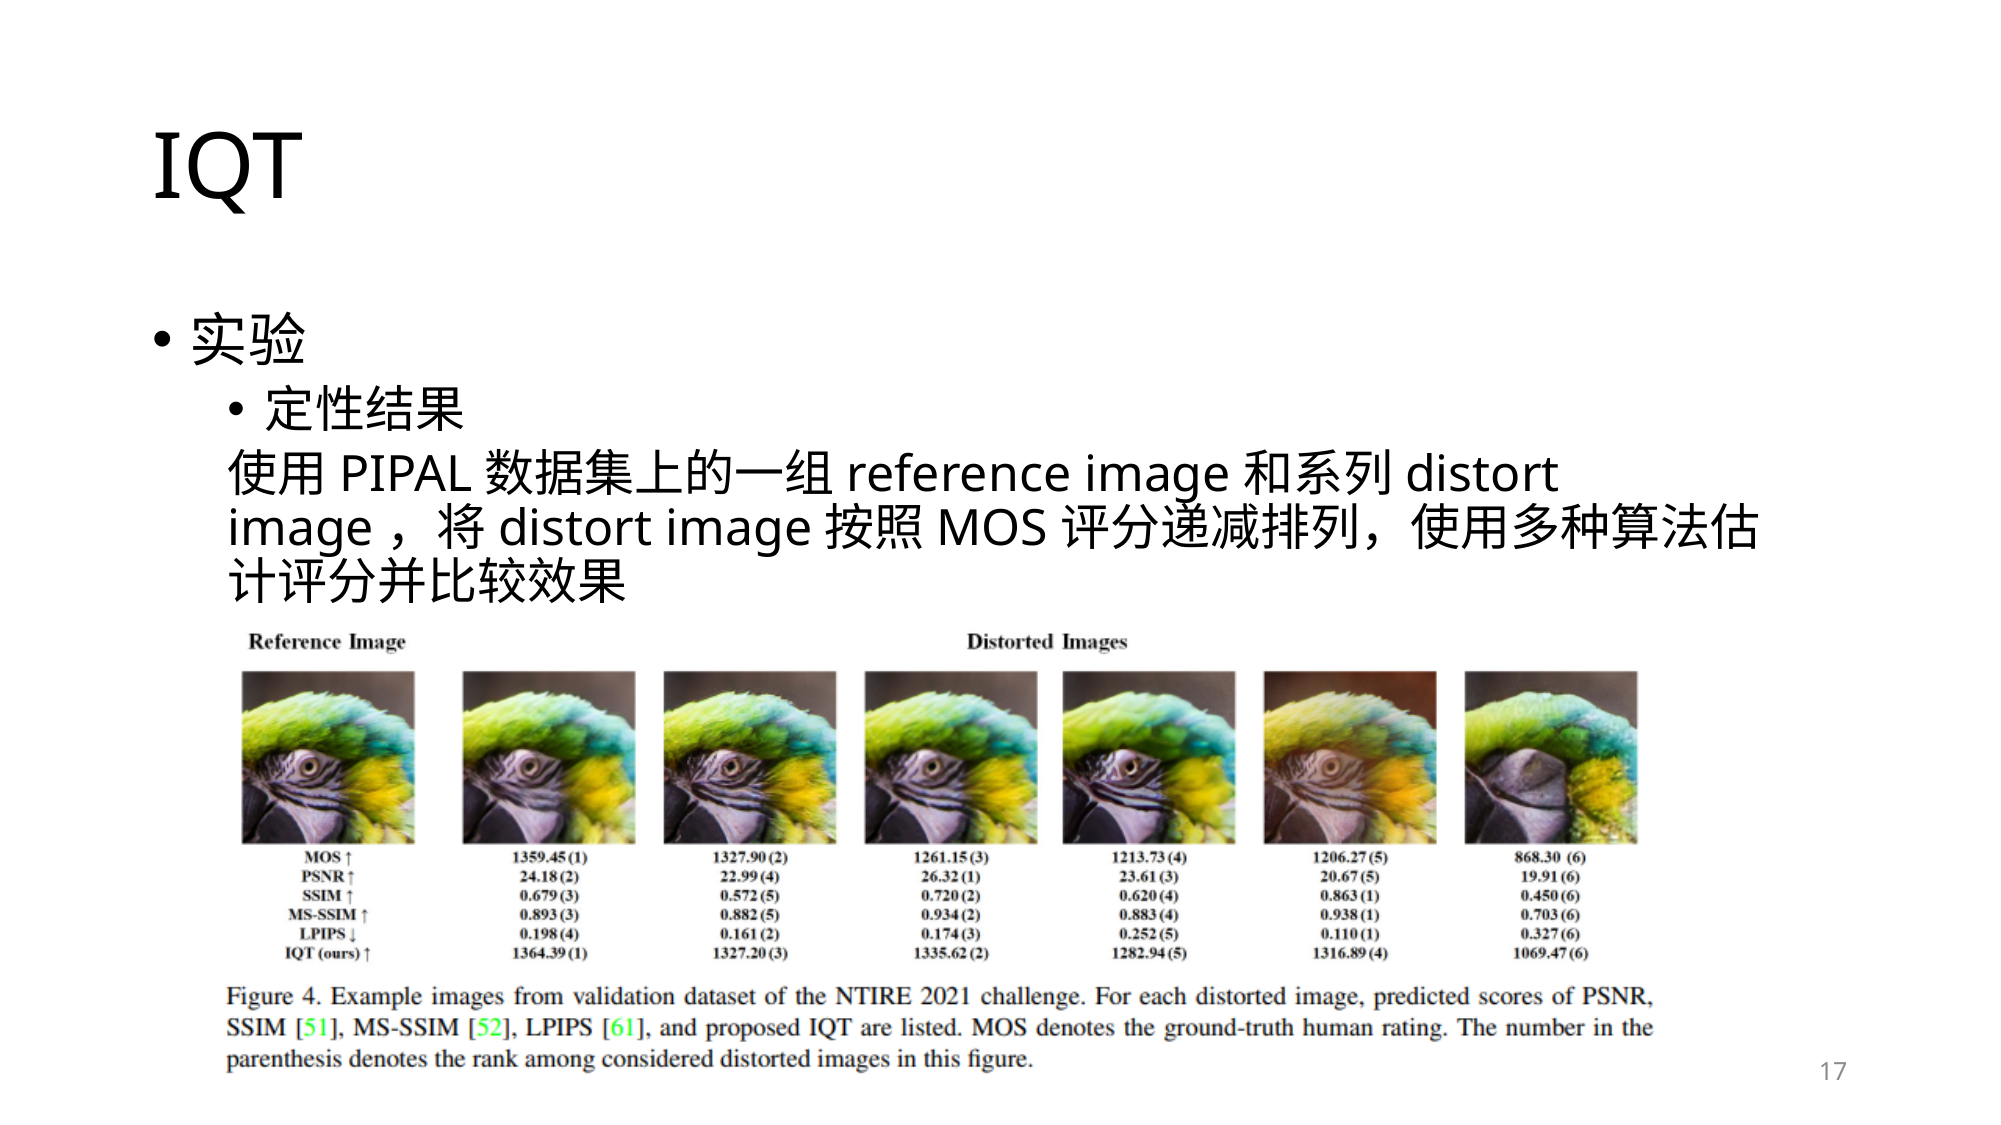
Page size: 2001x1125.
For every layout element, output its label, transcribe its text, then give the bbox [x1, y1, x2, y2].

picture [212, 612, 1670, 1078]
title IQT [137, 59, 1863, 278]
list 实验 定性结果 使用PIPAL数据集上的一组reference image和系列distort image，将distort image按照MOS评分递减排列，使用多种算法估计评分并比较效果 [137, 303, 1788, 1017]
slide_number 17 [1412, 1042, 1863, 1103]
